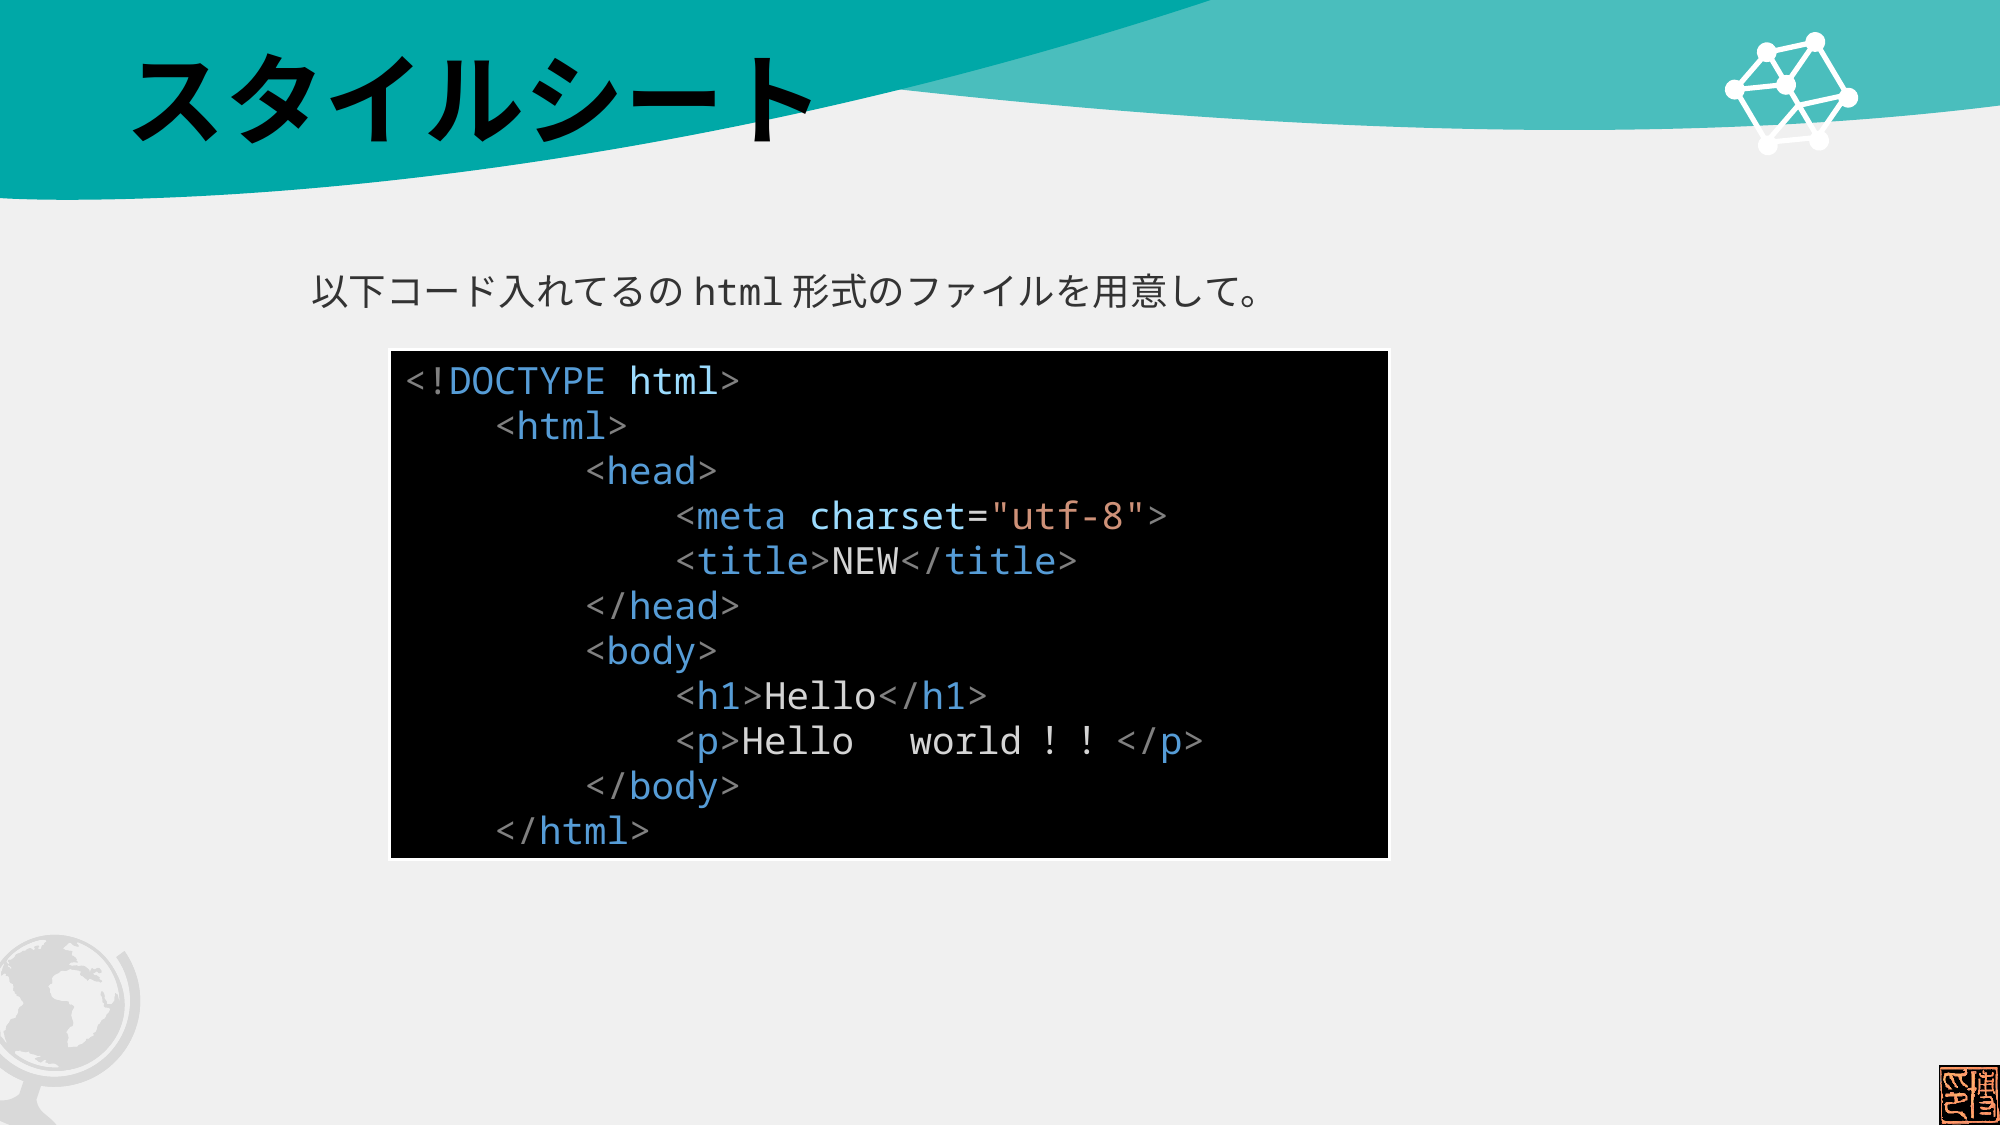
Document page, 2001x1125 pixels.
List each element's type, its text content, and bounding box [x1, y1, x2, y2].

title スタイルシート [109, 0, 1890, 167]
text_box <!DOCTYPE html> <html> <head> <meta charset="utf-8"> <title>NEW</title> </head> <body> <h1>Hello</h1> <p>Hello world！！</p> </body> </html> [388, 348, 1391, 861]
picture [1939, 1065, 2000, 1125]
text_box 以下コード入れてるのhtml形式のファイルを用意して。 [296, 260, 1294, 320]
